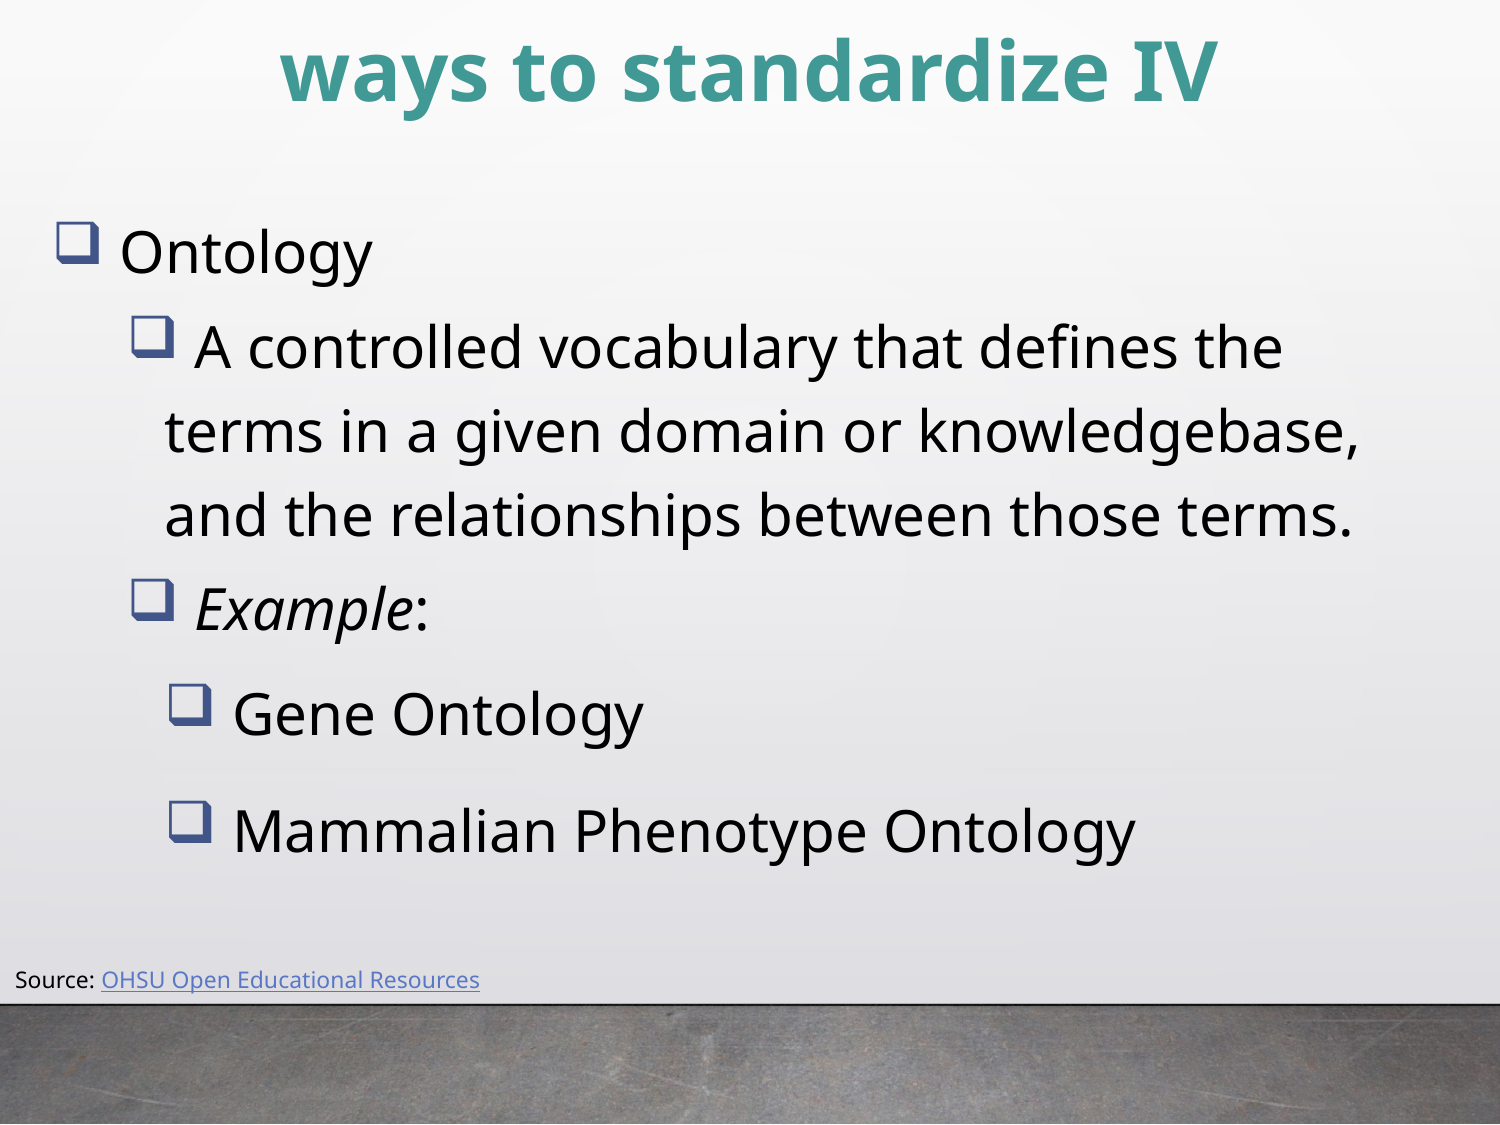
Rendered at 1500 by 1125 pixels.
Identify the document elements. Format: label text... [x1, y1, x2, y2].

picture [0, 1004, 1500, 1124]
title ways to standardize IV [0, 21, 1500, 143]
list Ontology A controlled vocabulary that defines the terms in a given domain or knowledgebase, and the relationships between those terms. Example: Gene Ontology Mammalian Phenotype Ontology [36, 194, 1464, 1057]
list Source: OHSU Open Educational Resources [0, 952, 550, 990]
